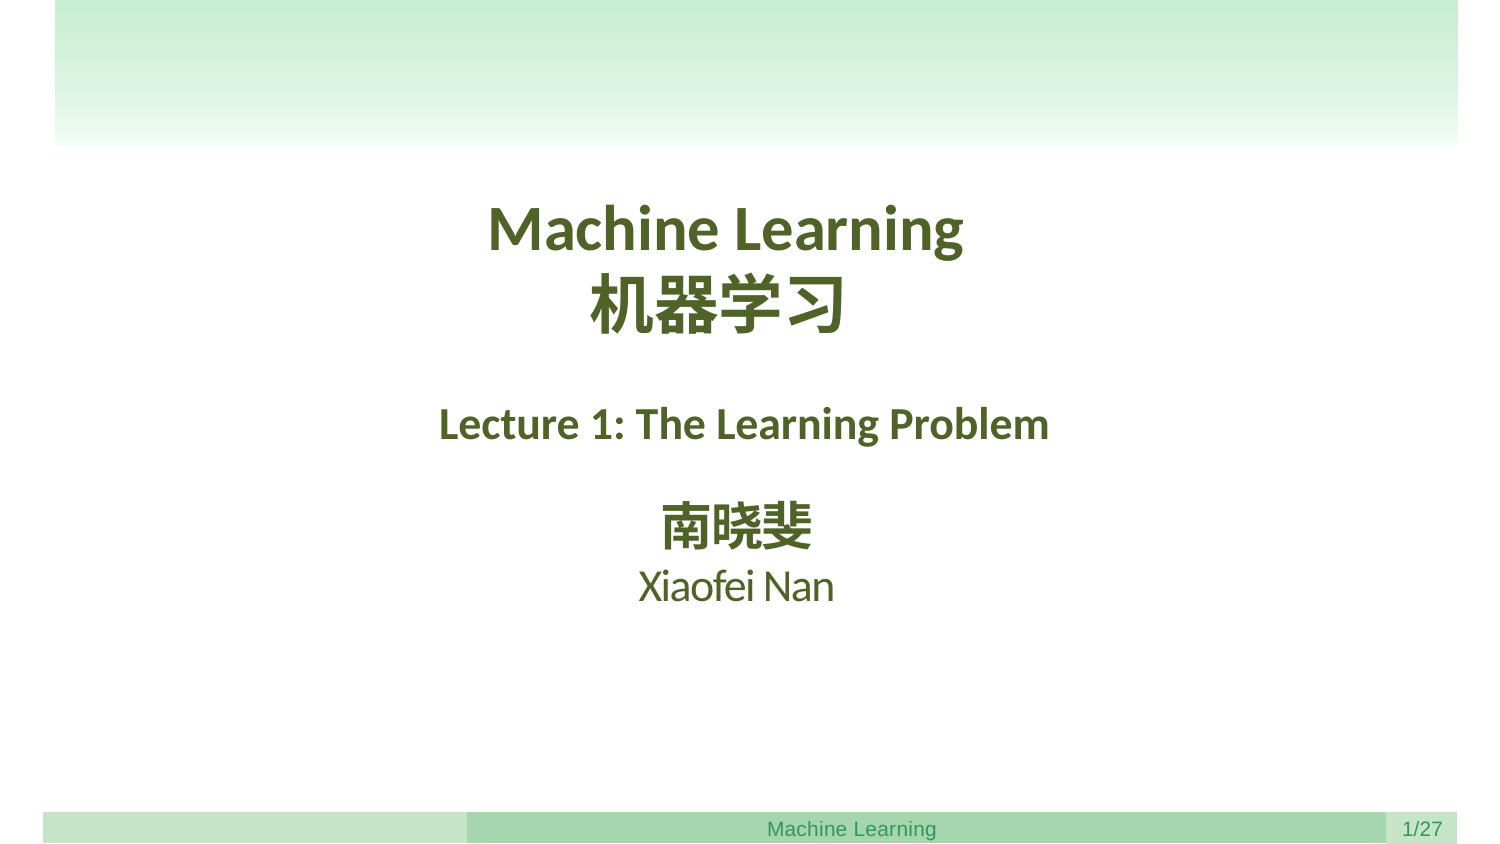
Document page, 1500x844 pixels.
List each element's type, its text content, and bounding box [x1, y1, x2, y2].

text_box Lecture 1: The Learning Problem [365, 387, 1125, 455]
text_box [1385, 812, 1457, 844]
text_box Machine Learning 机器学习 [159, 180, 1293, 347]
text_box [467, 811, 1387, 844]
text_box [53, 0, 1459, 147]
footer Machine Learning [765, 815, 1089, 842]
text_box 南晓斐 Xiaofei Nan [557, 492, 915, 611]
slide_number /27 [1393, 815, 1457, 842]
text_box [42, 811, 467, 844]
